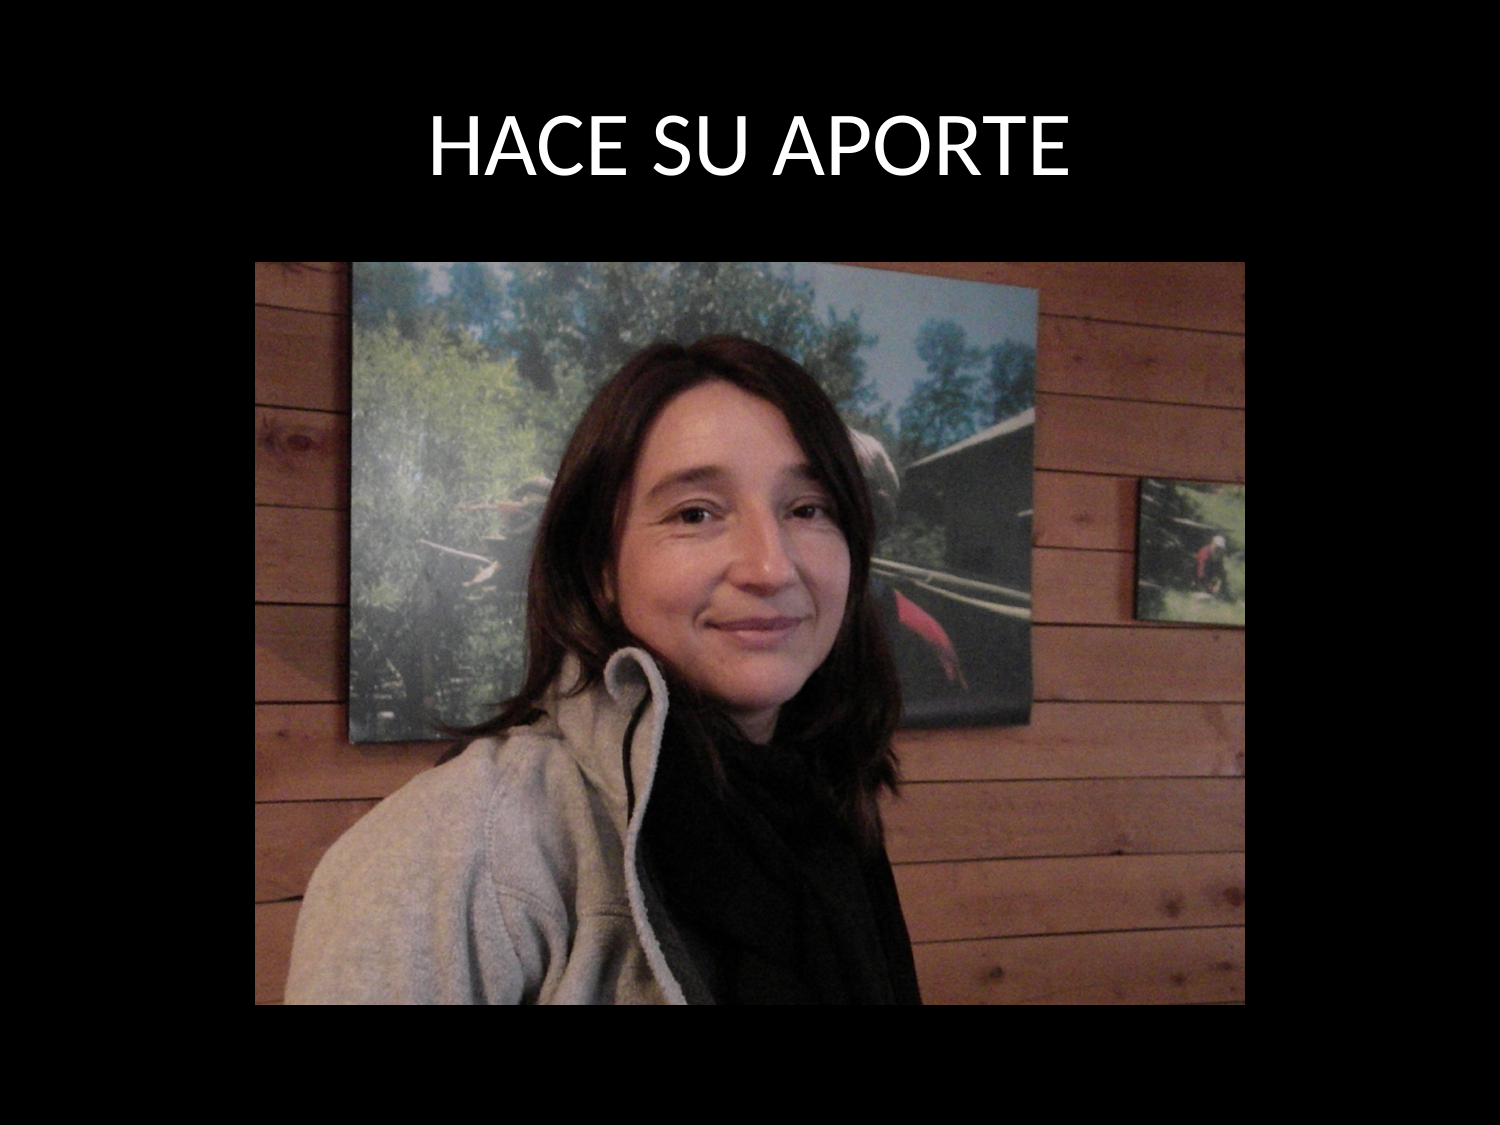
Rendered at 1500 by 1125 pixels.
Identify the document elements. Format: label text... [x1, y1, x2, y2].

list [254, 262, 1246, 1006]
title HACE SU APORTE [75, 45, 1425, 233]
